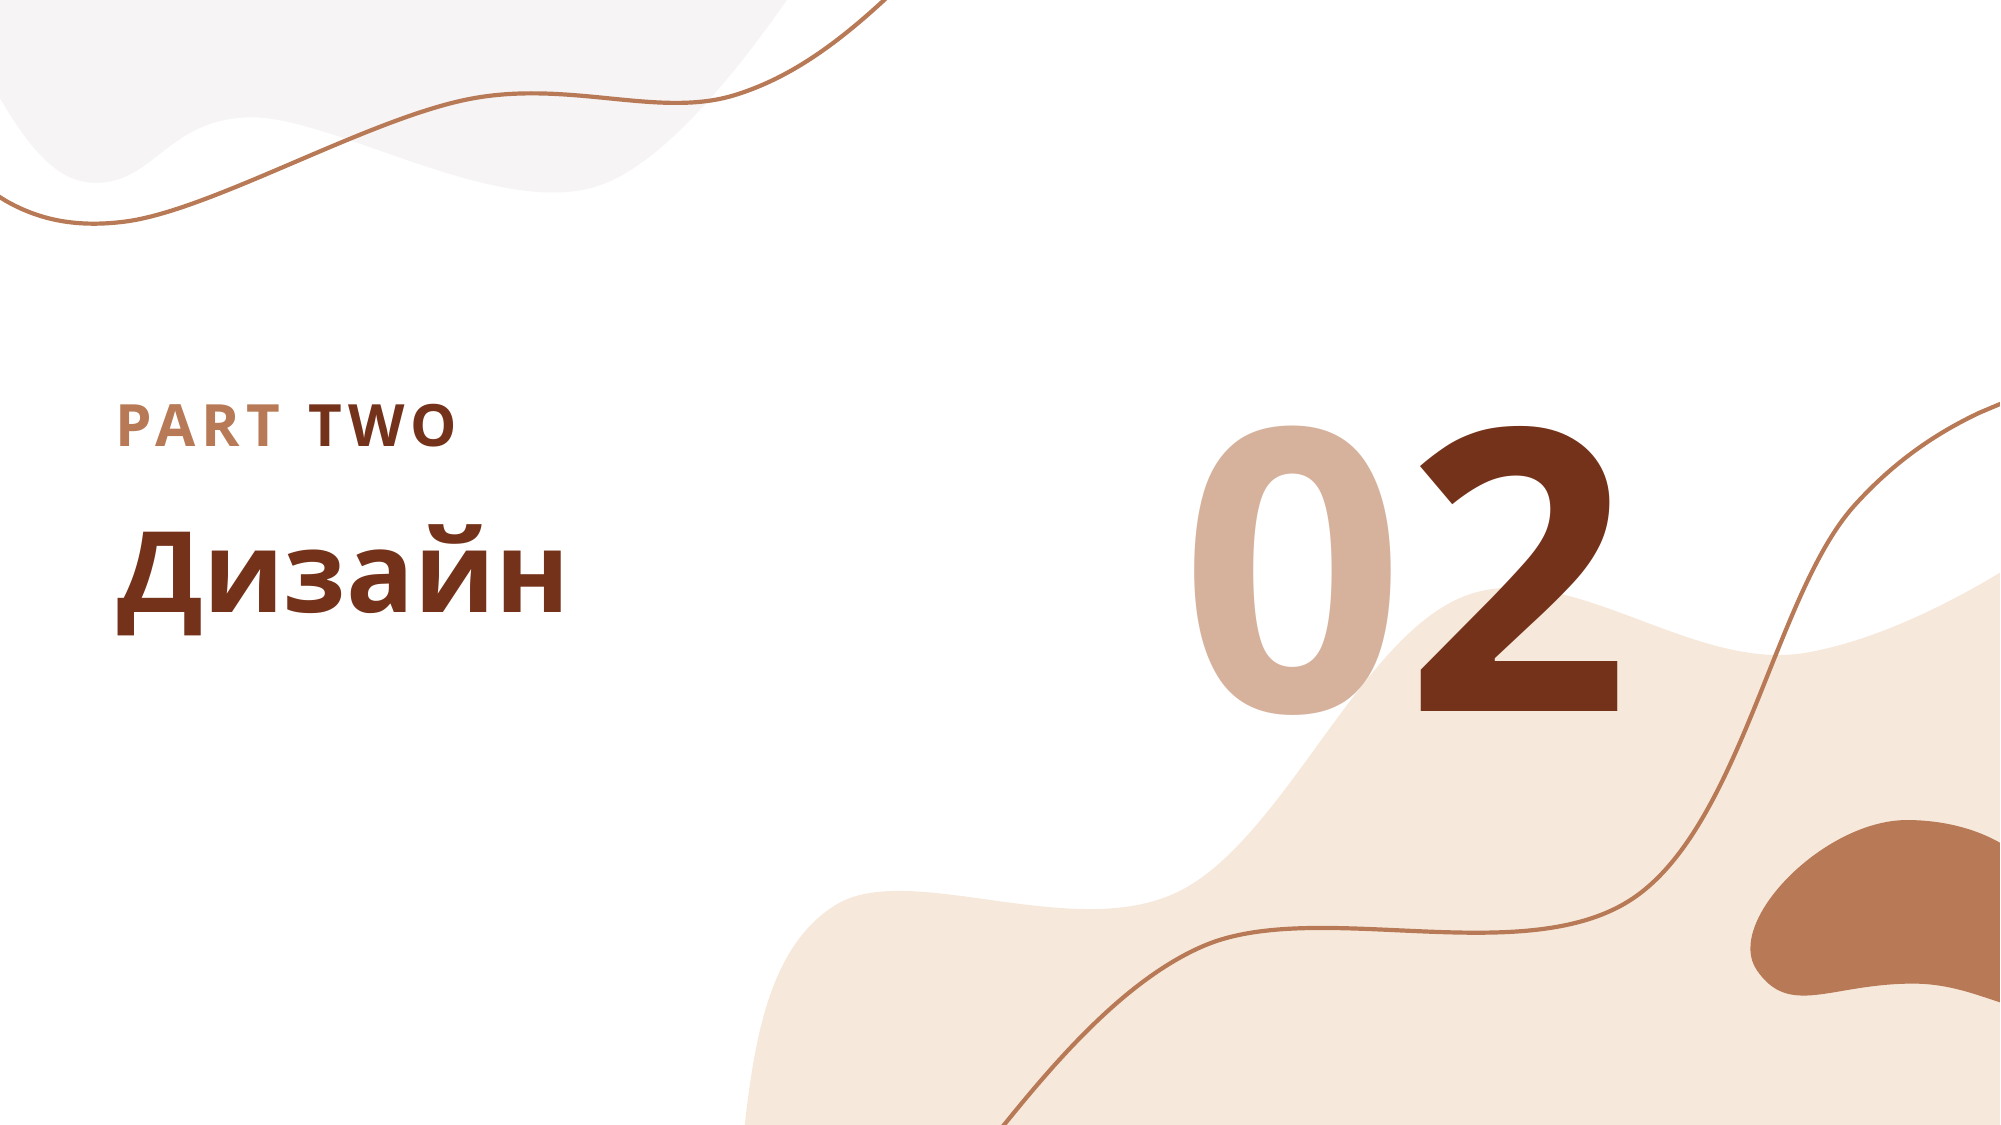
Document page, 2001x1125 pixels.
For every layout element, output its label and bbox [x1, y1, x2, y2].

text_box [0, 0, 2000, 1125]
